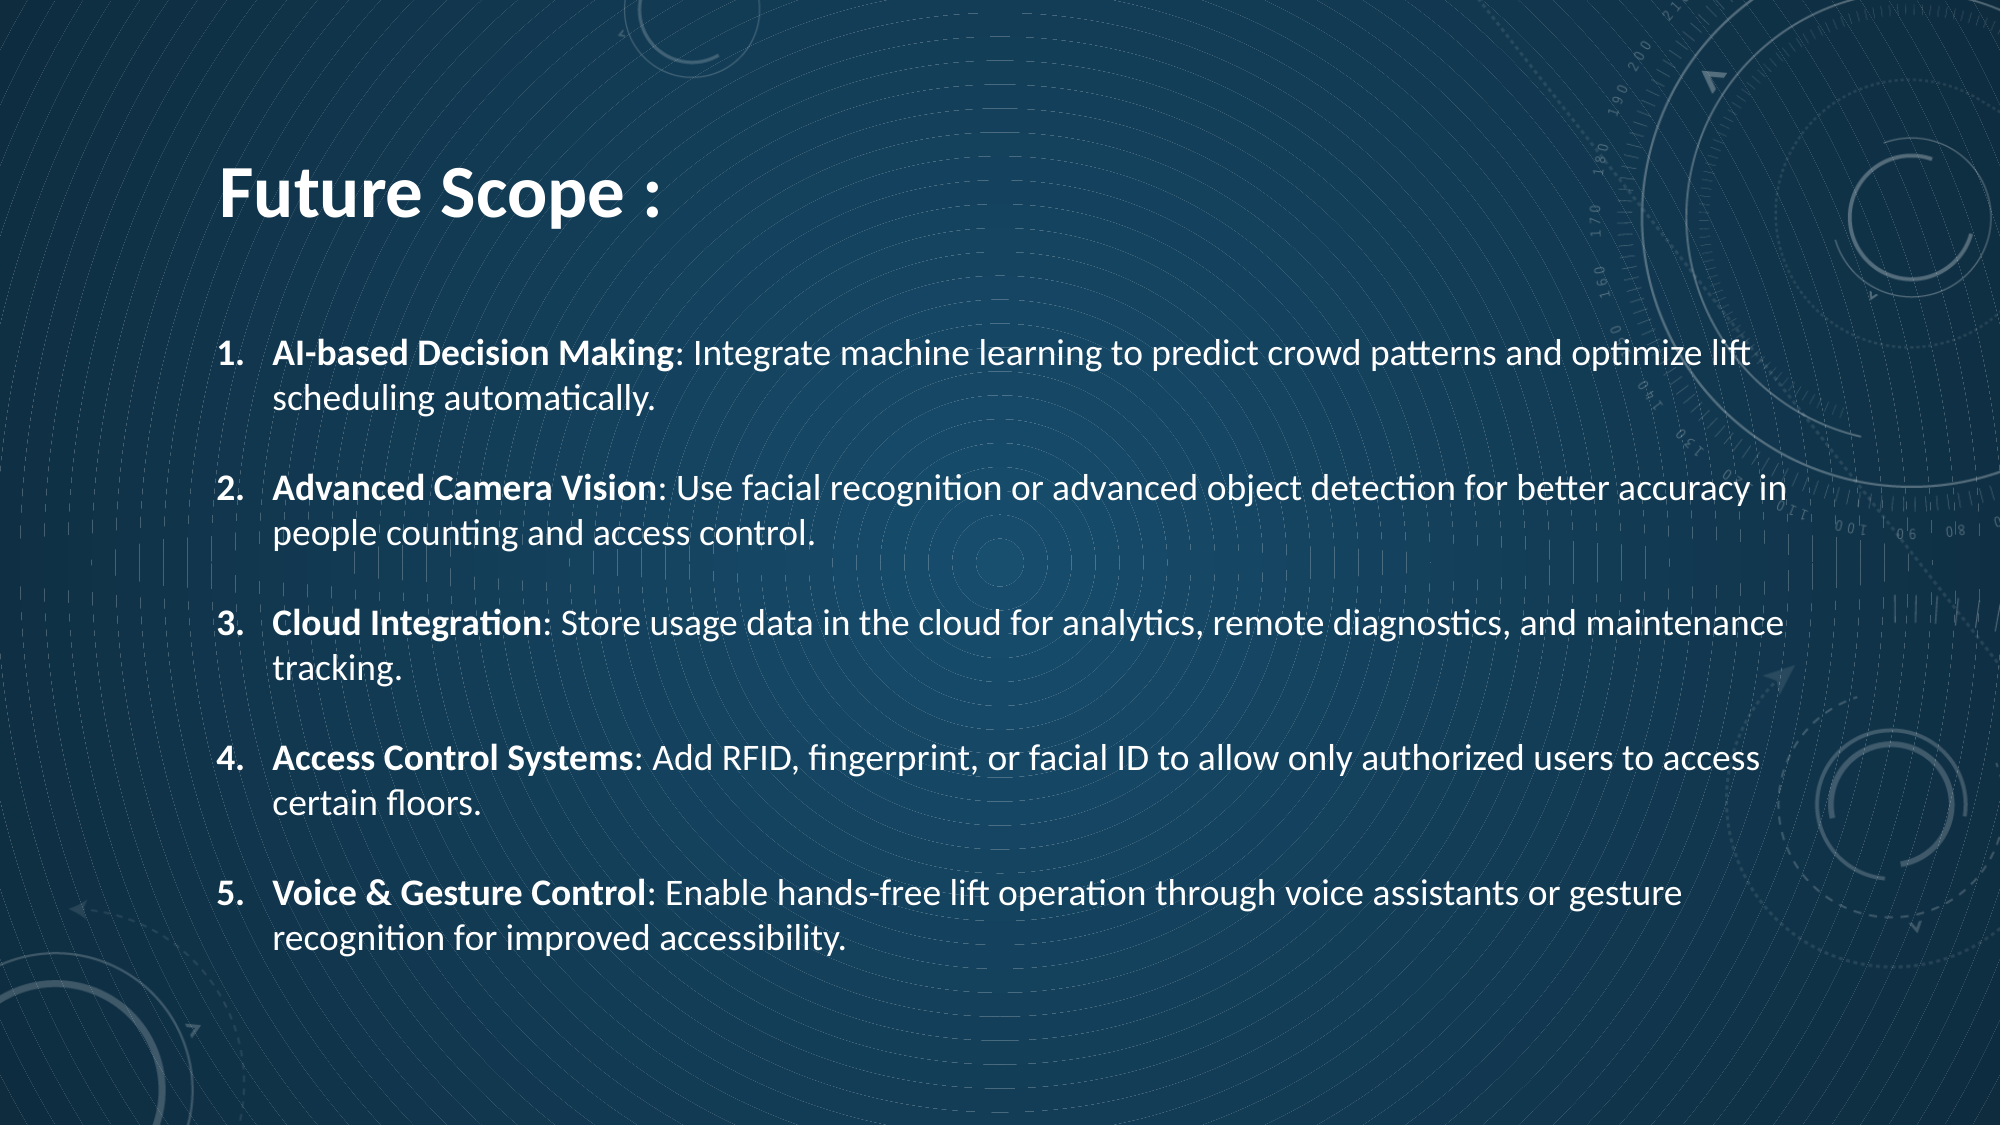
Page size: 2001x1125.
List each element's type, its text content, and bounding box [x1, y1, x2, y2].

picture [0, 0, 2000, 1125]
text_box Future Scope : [204, 134, 696, 240]
text_box AI-based Decision Making: Integrate machine learning to predict crowd patterns and optimize lift scheduling automatically. Advanced Camera Vision: Use facial recognition or advanced object detection for better accuracy in people counting and access control. Cloud Integration: Store usage data in the cloud for analytics, remote diagnostics, and maintenance tracking. Access Control Systems: Add RFID, fingerprint, or facial ID to allow only authorized users to access certain floors. Voice & Gesture Control: Enable hands-free lift operation through voice assistants or gesture recognition for improved accessibility. [201, 275, 1825, 1125]
